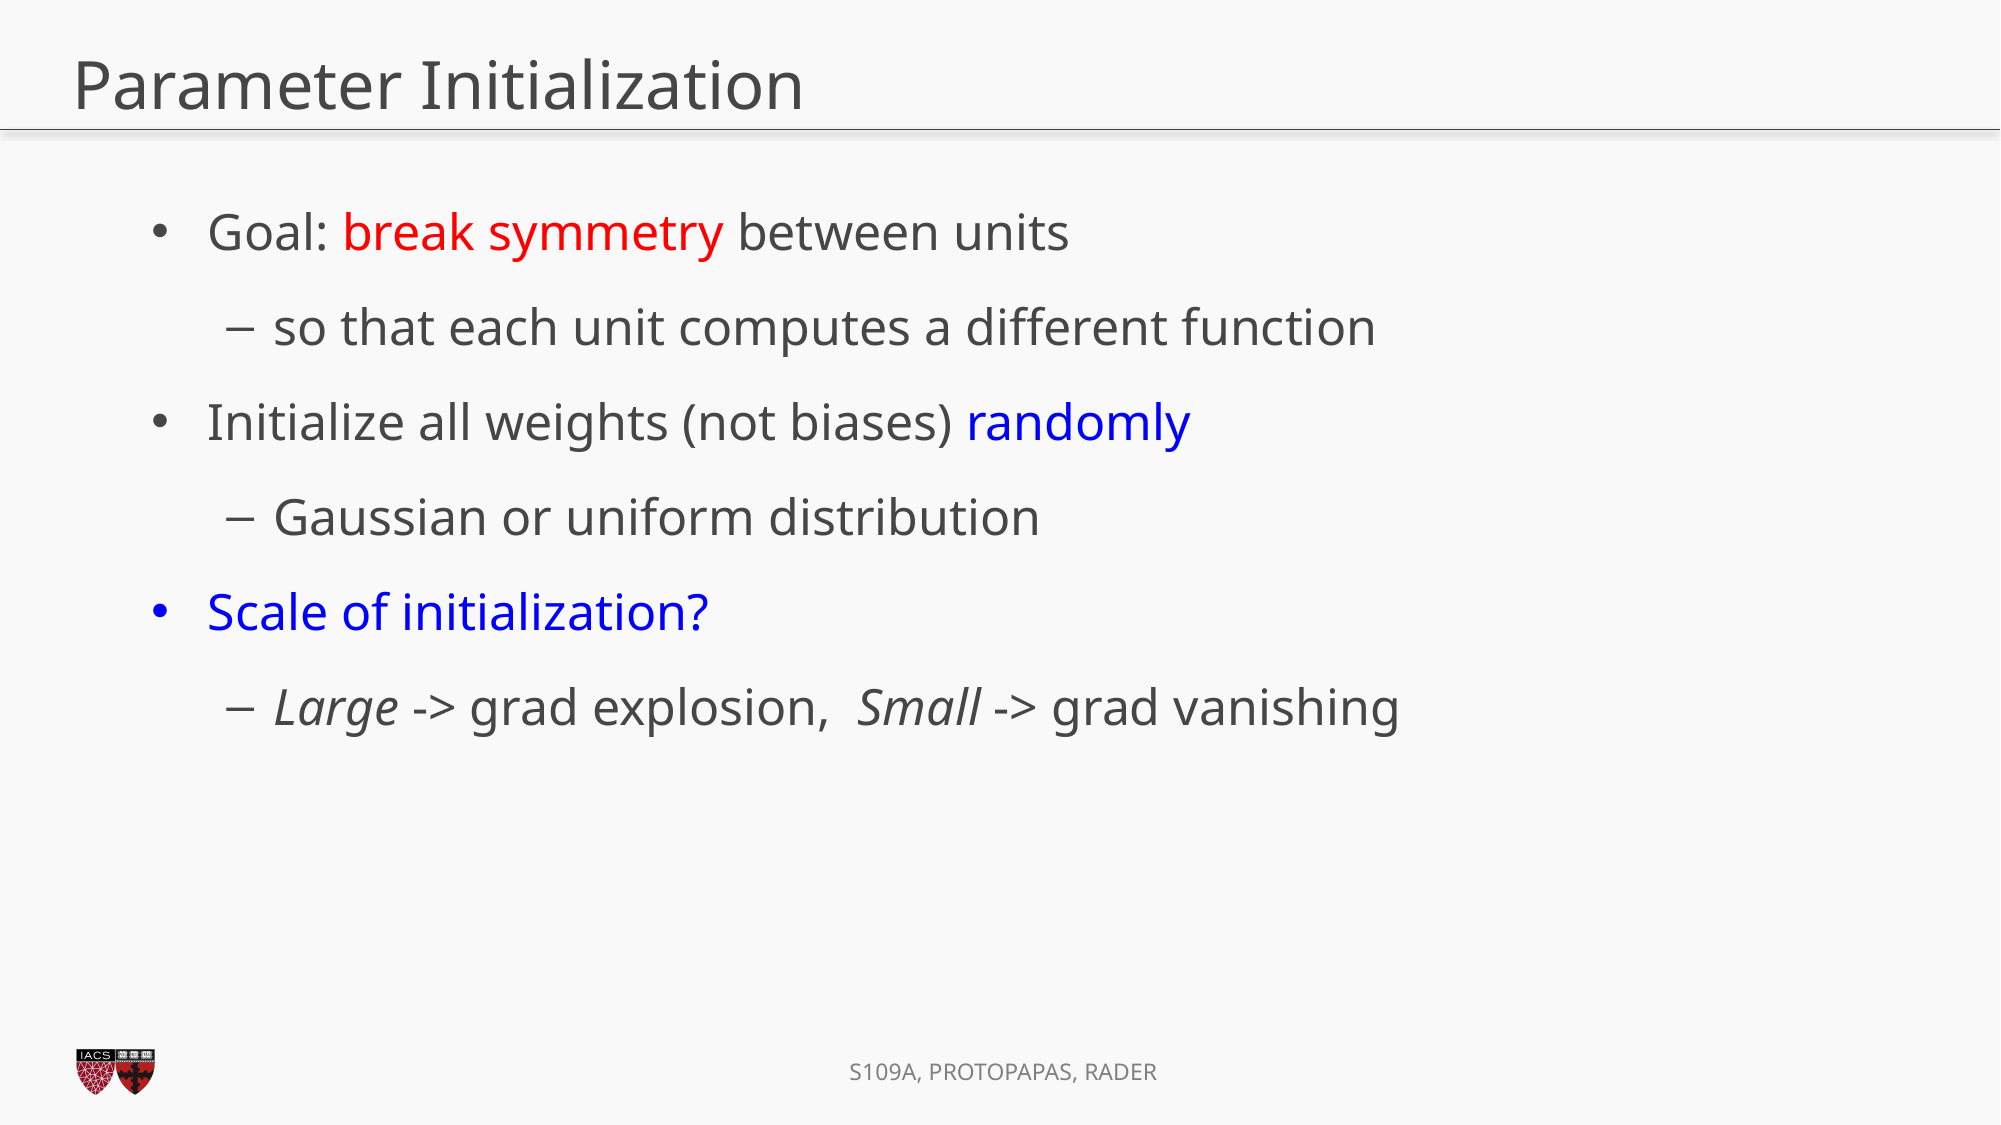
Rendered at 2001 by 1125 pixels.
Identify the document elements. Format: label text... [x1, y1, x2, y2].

list Goal: break symmetry between units so that each unit computes a different function Initialize all weights (not biases) randomly Gaussian or uniform distribution Scale of initialization? Large -> grad explosion, Small -> grad vanishing [136, 193, 1831, 540]
title Parameter Initialization [57, 35, 1943, 162]
picture [75, 1049, 155, 1095]
